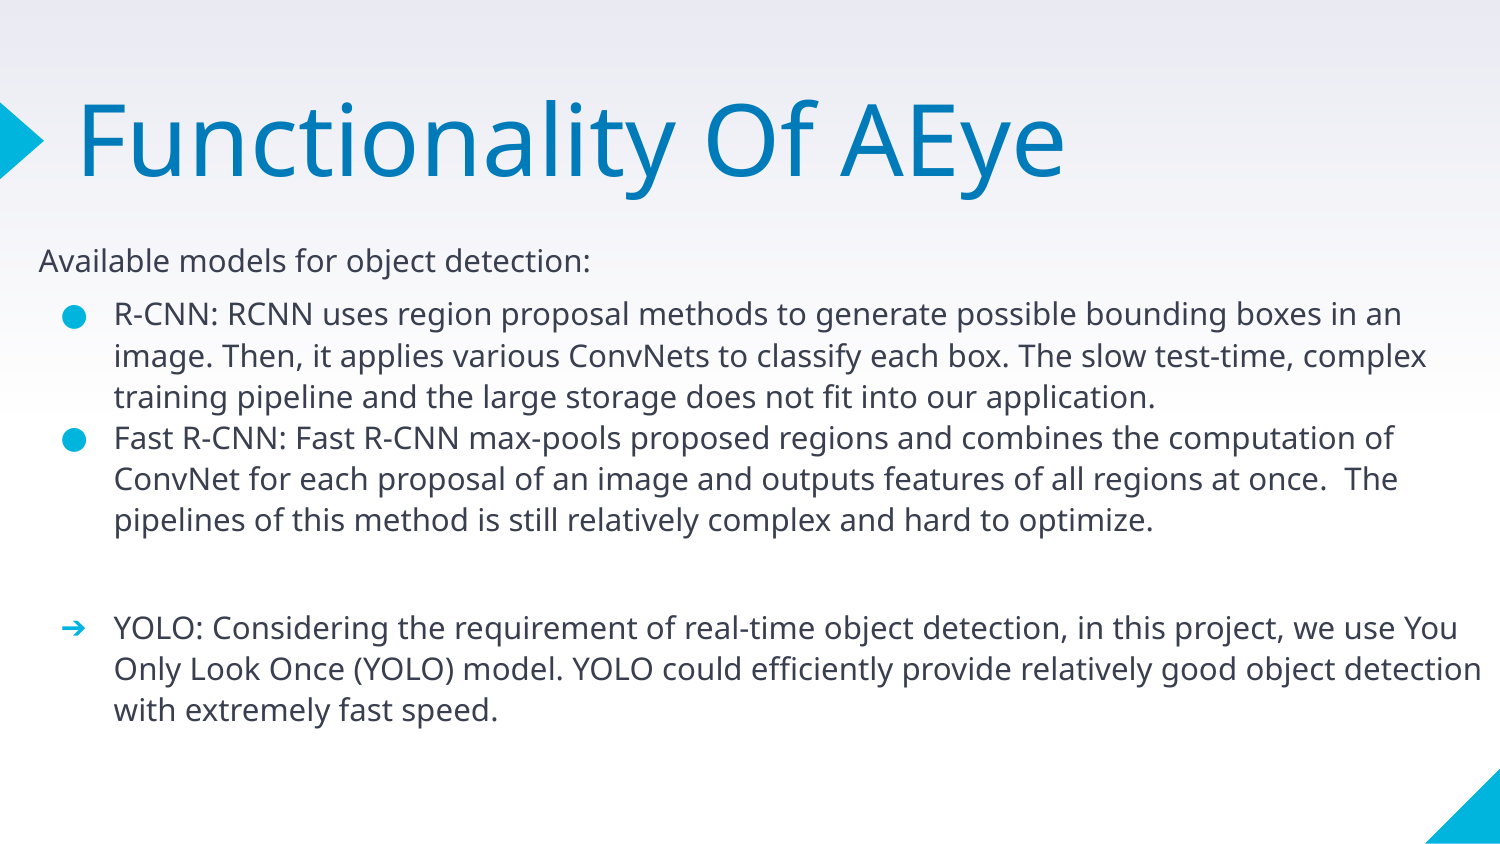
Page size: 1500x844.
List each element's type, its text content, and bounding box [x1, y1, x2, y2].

list Available models for object detection: R-CNN: RCNN uses region proposal methods to generate possible bounding boxes in an image. Then, it applies various ConvNets to classify each box. The slow test-time, complex training pipeline and the large storage does not fit into our application. Fast R-CNN: Fast R-CNN max-pools proposed regions and combines the computation of ConvNet for each proposal of an image and outputs features of all regions at once. The pipelines of this method is still relatively complex and hard to optimize. YOLO: Considering the requirement of real-time object detection, in this project, we use You Only Look Once (YOLO) model. YOLO could efficiently provide relatively good object detection with extremely fast speed. [38, 237, 1486, 828]
title Functionality Of AEye [75, 99, 1314, 237]
